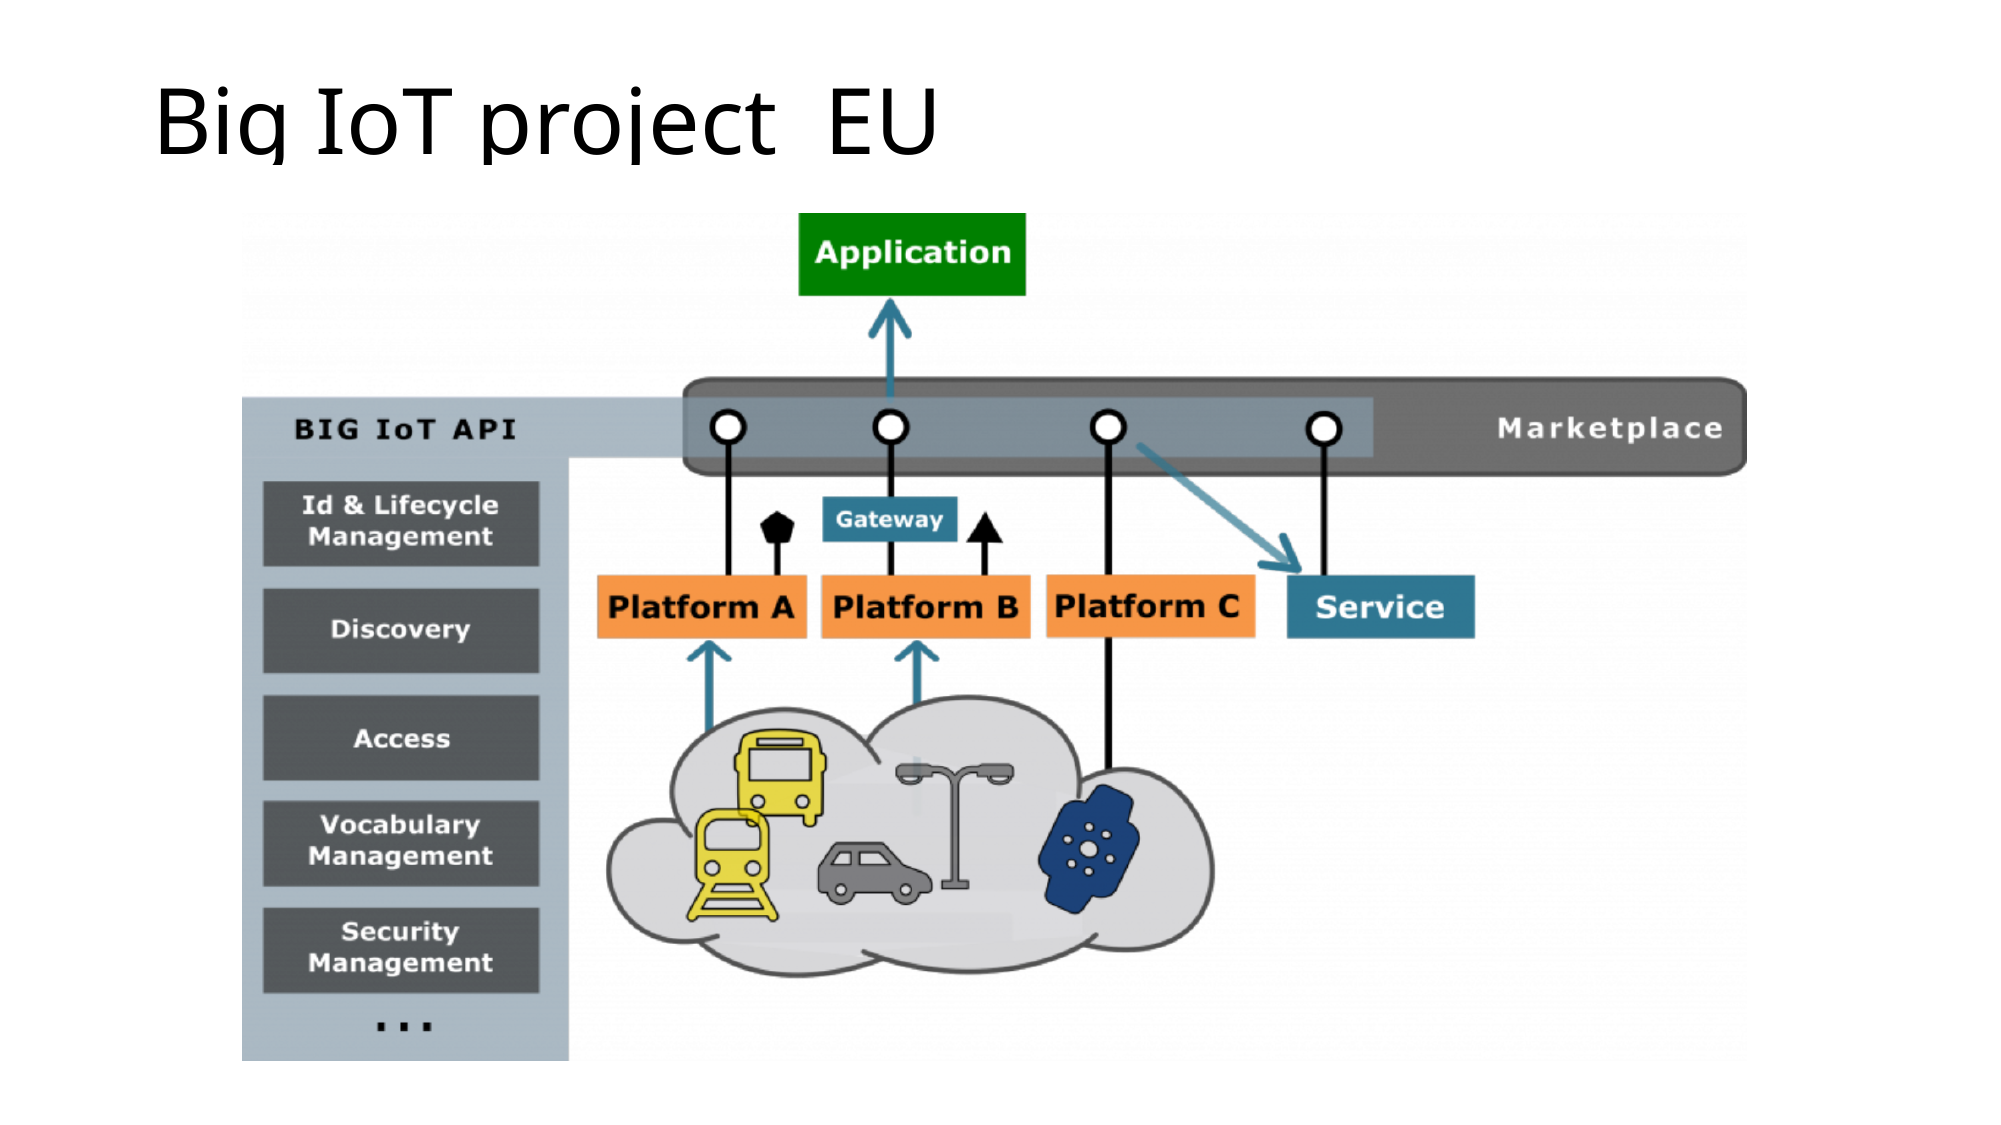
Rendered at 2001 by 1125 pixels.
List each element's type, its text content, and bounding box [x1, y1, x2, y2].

text_box Big IoT project EU [137, 59, 1863, 190]
picture [172, 165, 1809, 1125]
